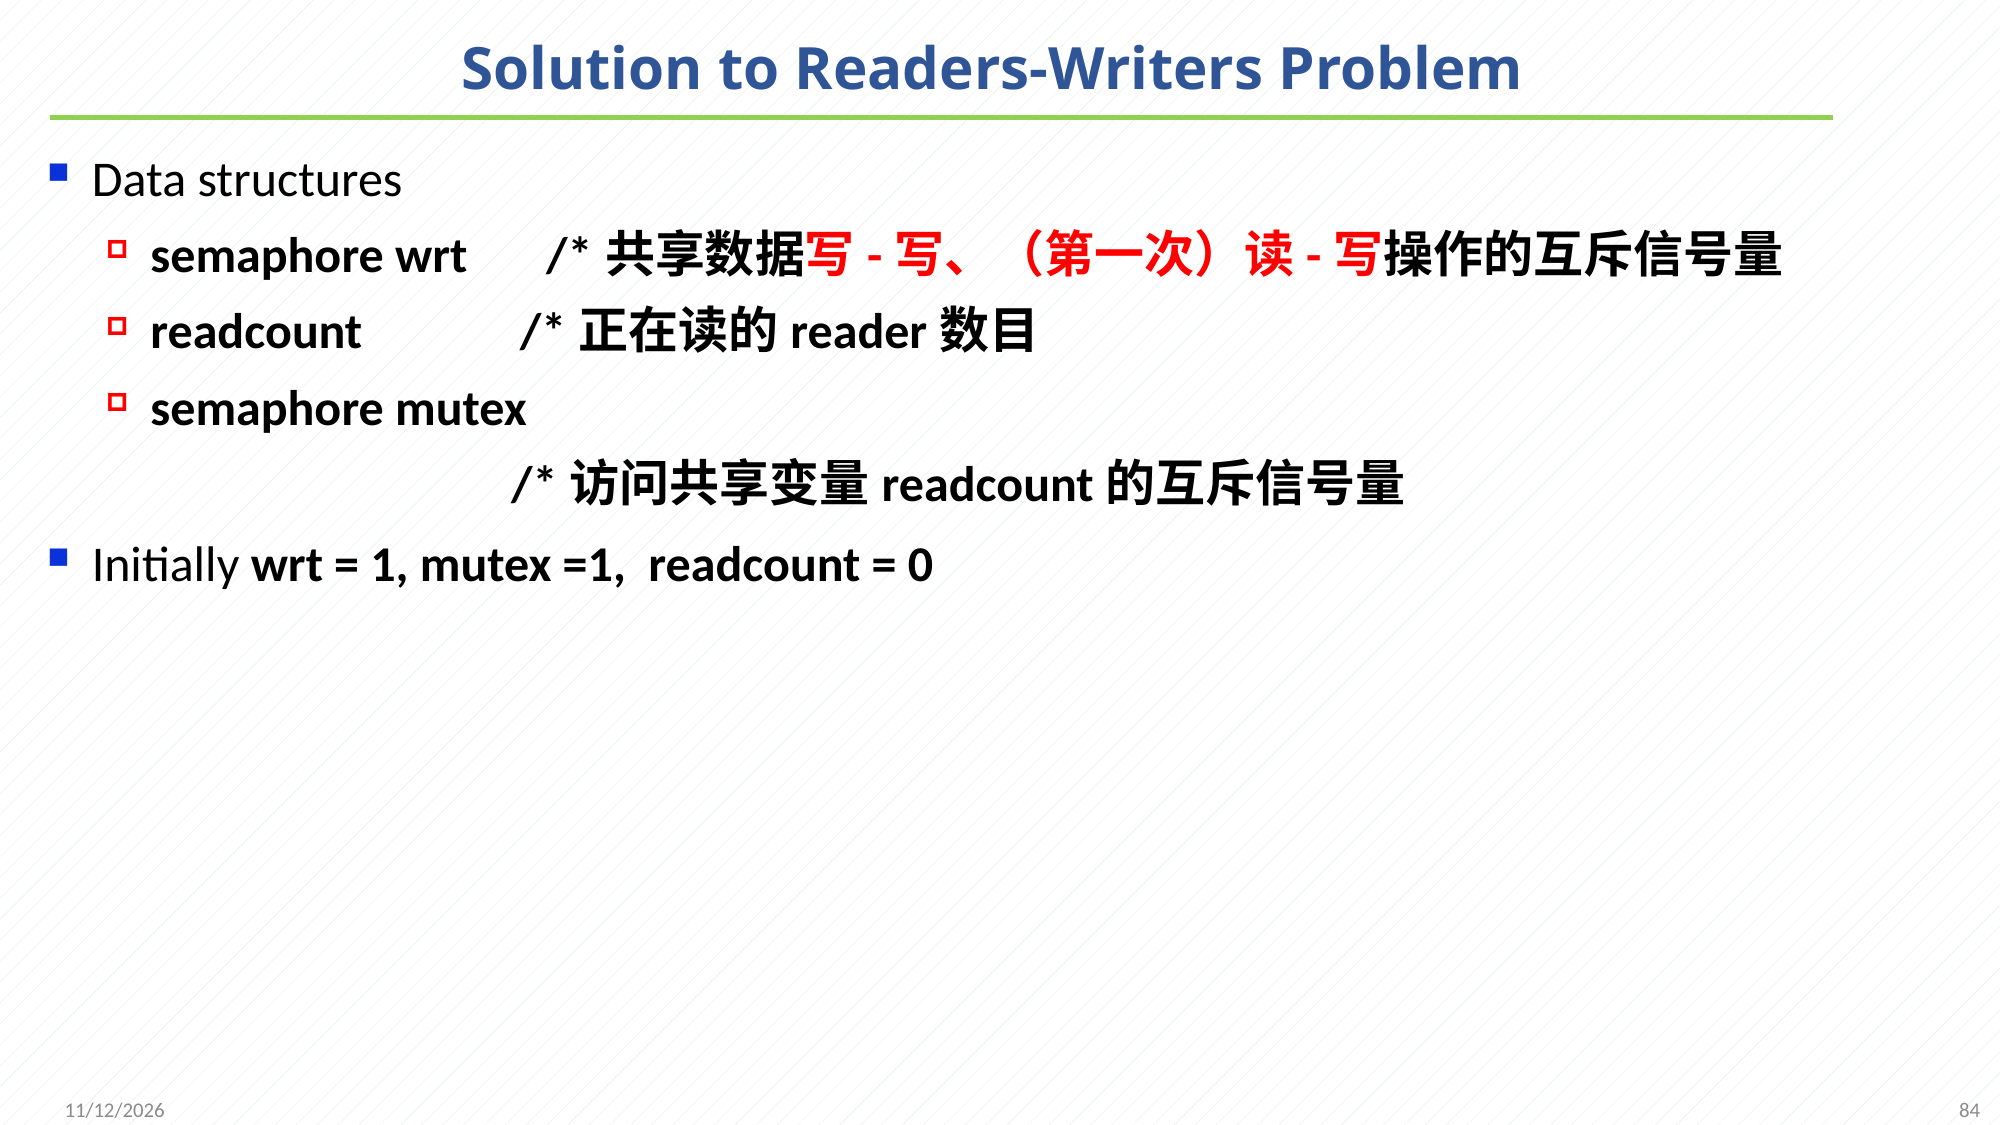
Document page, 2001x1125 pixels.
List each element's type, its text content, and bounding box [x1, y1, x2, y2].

slide_number 84 [1545, 1079, 1996, 1125]
list Data structures semaphore wrt /*共享数据写-写、（第一次）读-写操作的互斥信号量 readcount /*正在读的reader数目 semaphore mutex /*访问共享变量readcount的互斥信号量 Initially wrt = 1, mutex =1, readcount = 0 [32, 126, 1974, 1081]
title Solution to Readers-Writers Problem [50, 13, 1949, 126]
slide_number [49, 1079, 500, 1125]
